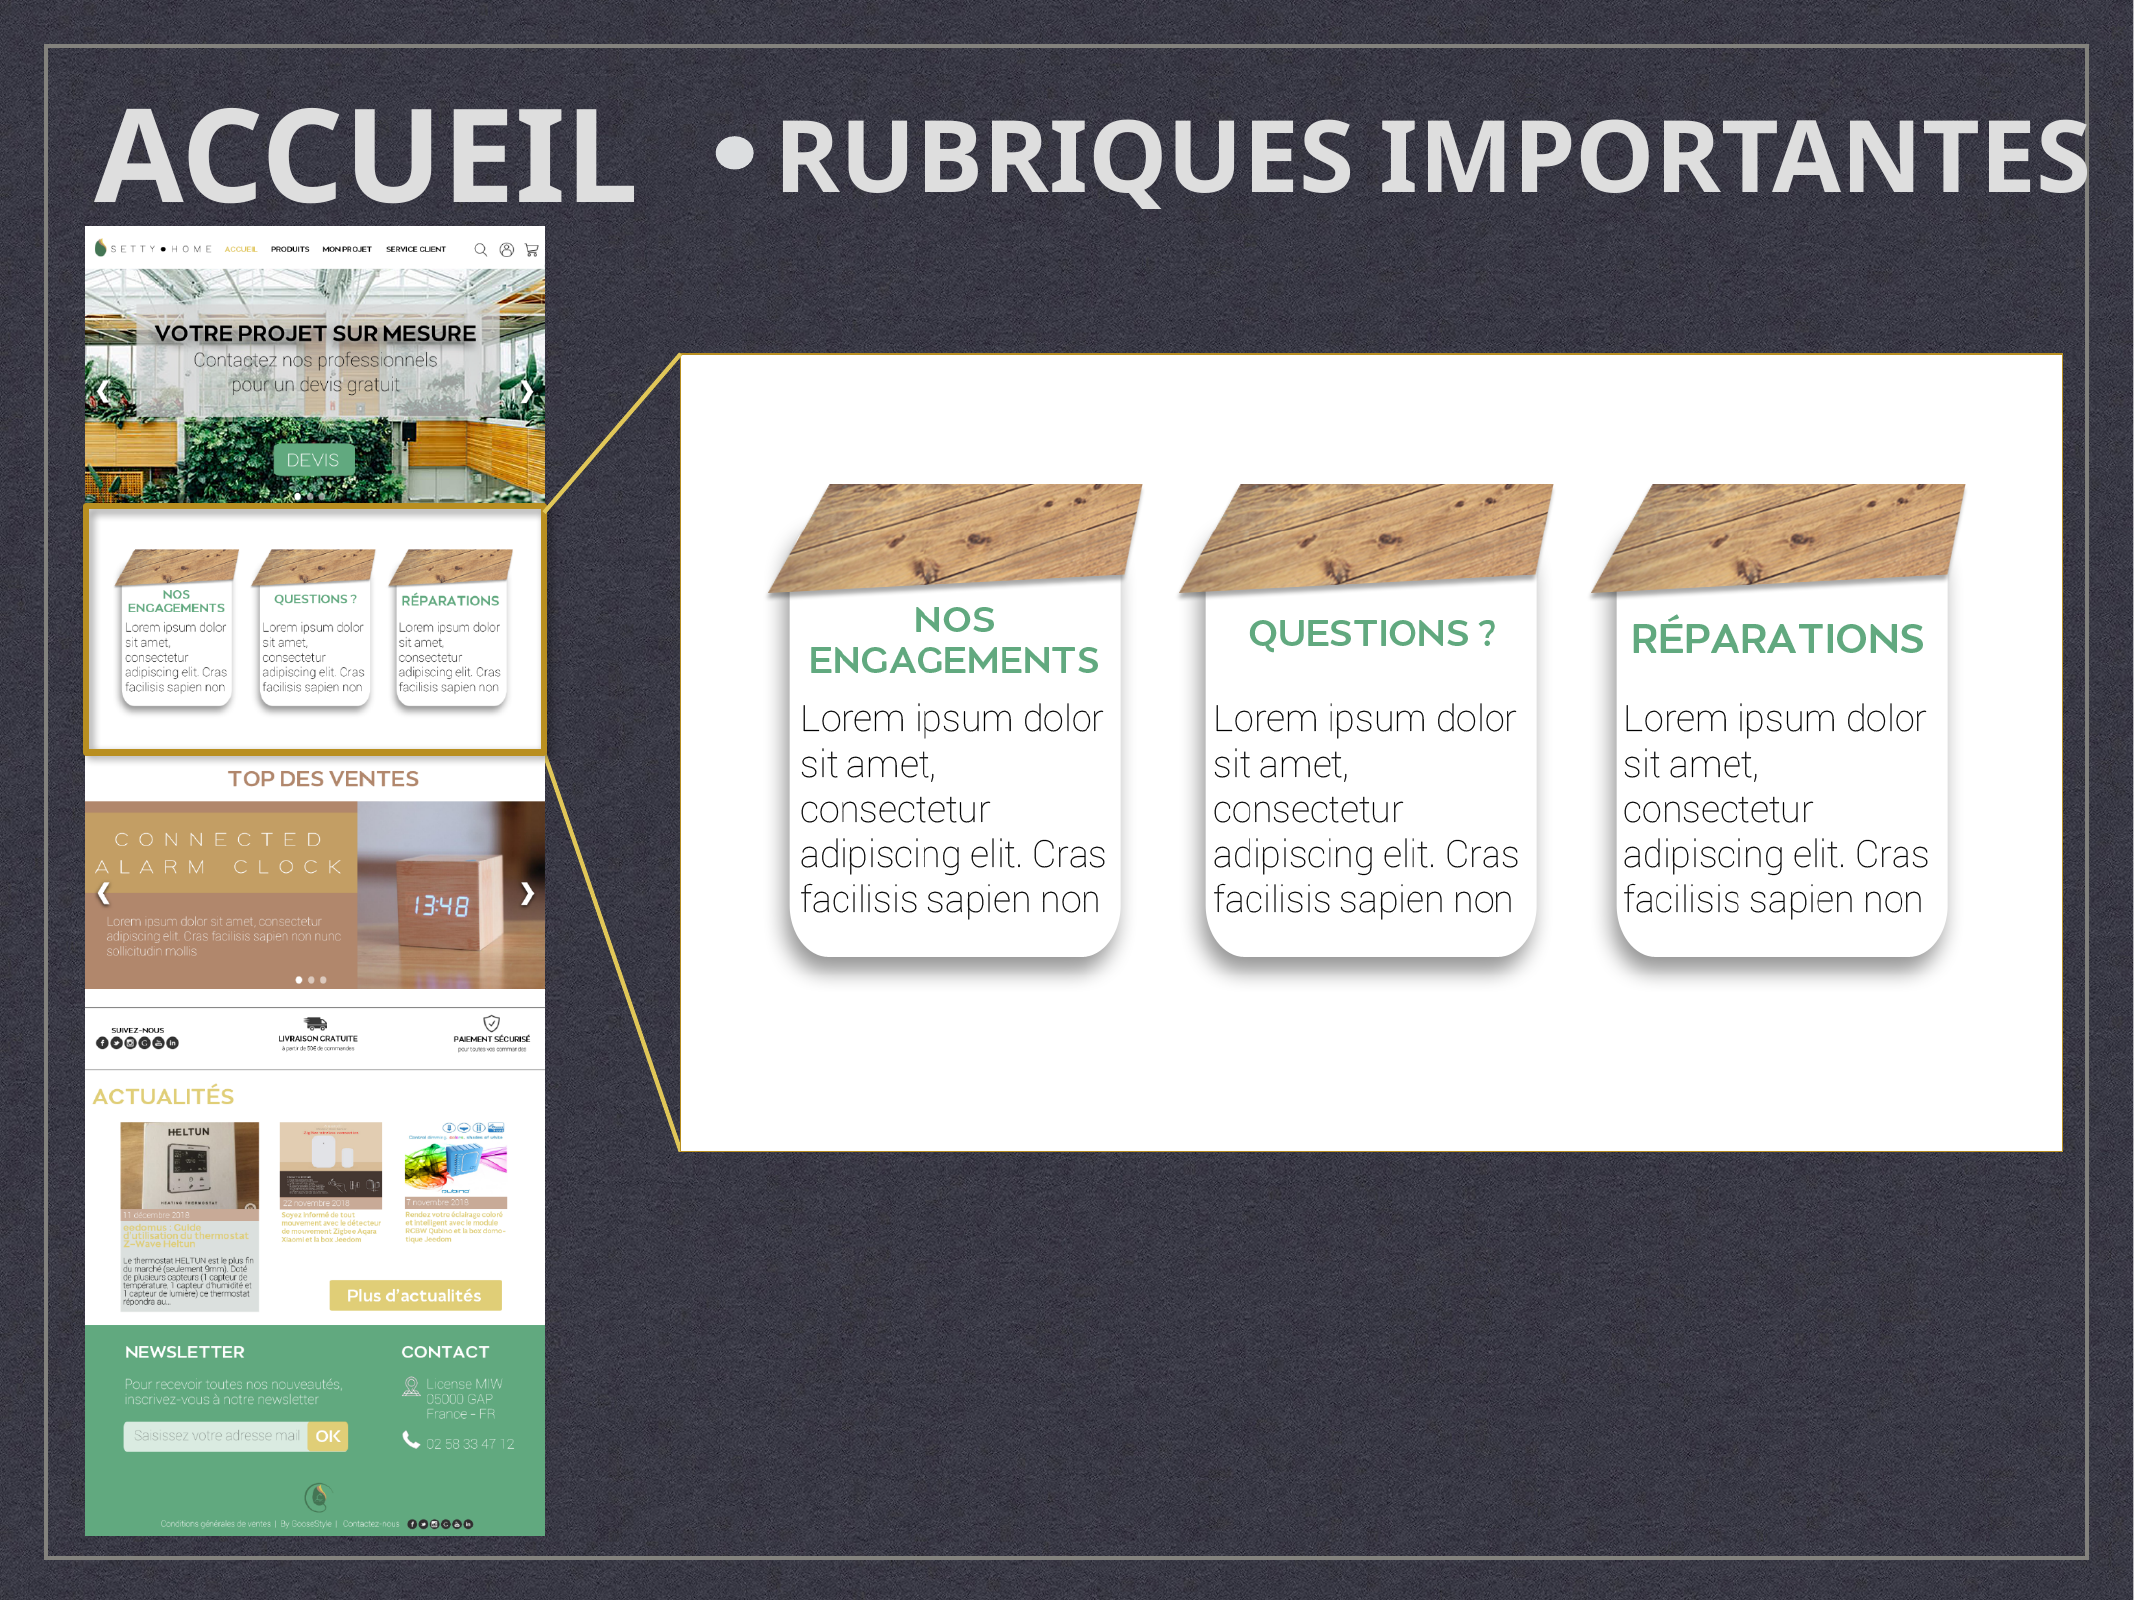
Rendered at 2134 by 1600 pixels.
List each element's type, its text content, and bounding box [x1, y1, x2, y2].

text_box [716, 137, 753, 169]
picture [0, 0, 2134, 1600]
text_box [680, 353, 2063, 1152]
text_box rubriques importantes [680, 82, 2134, 223]
picture [48, 48, 2085, 1556]
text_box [543, 353, 681, 513]
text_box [553, 752, 677, 1152]
text_box Accueil [85, 65, 1160, 240]
